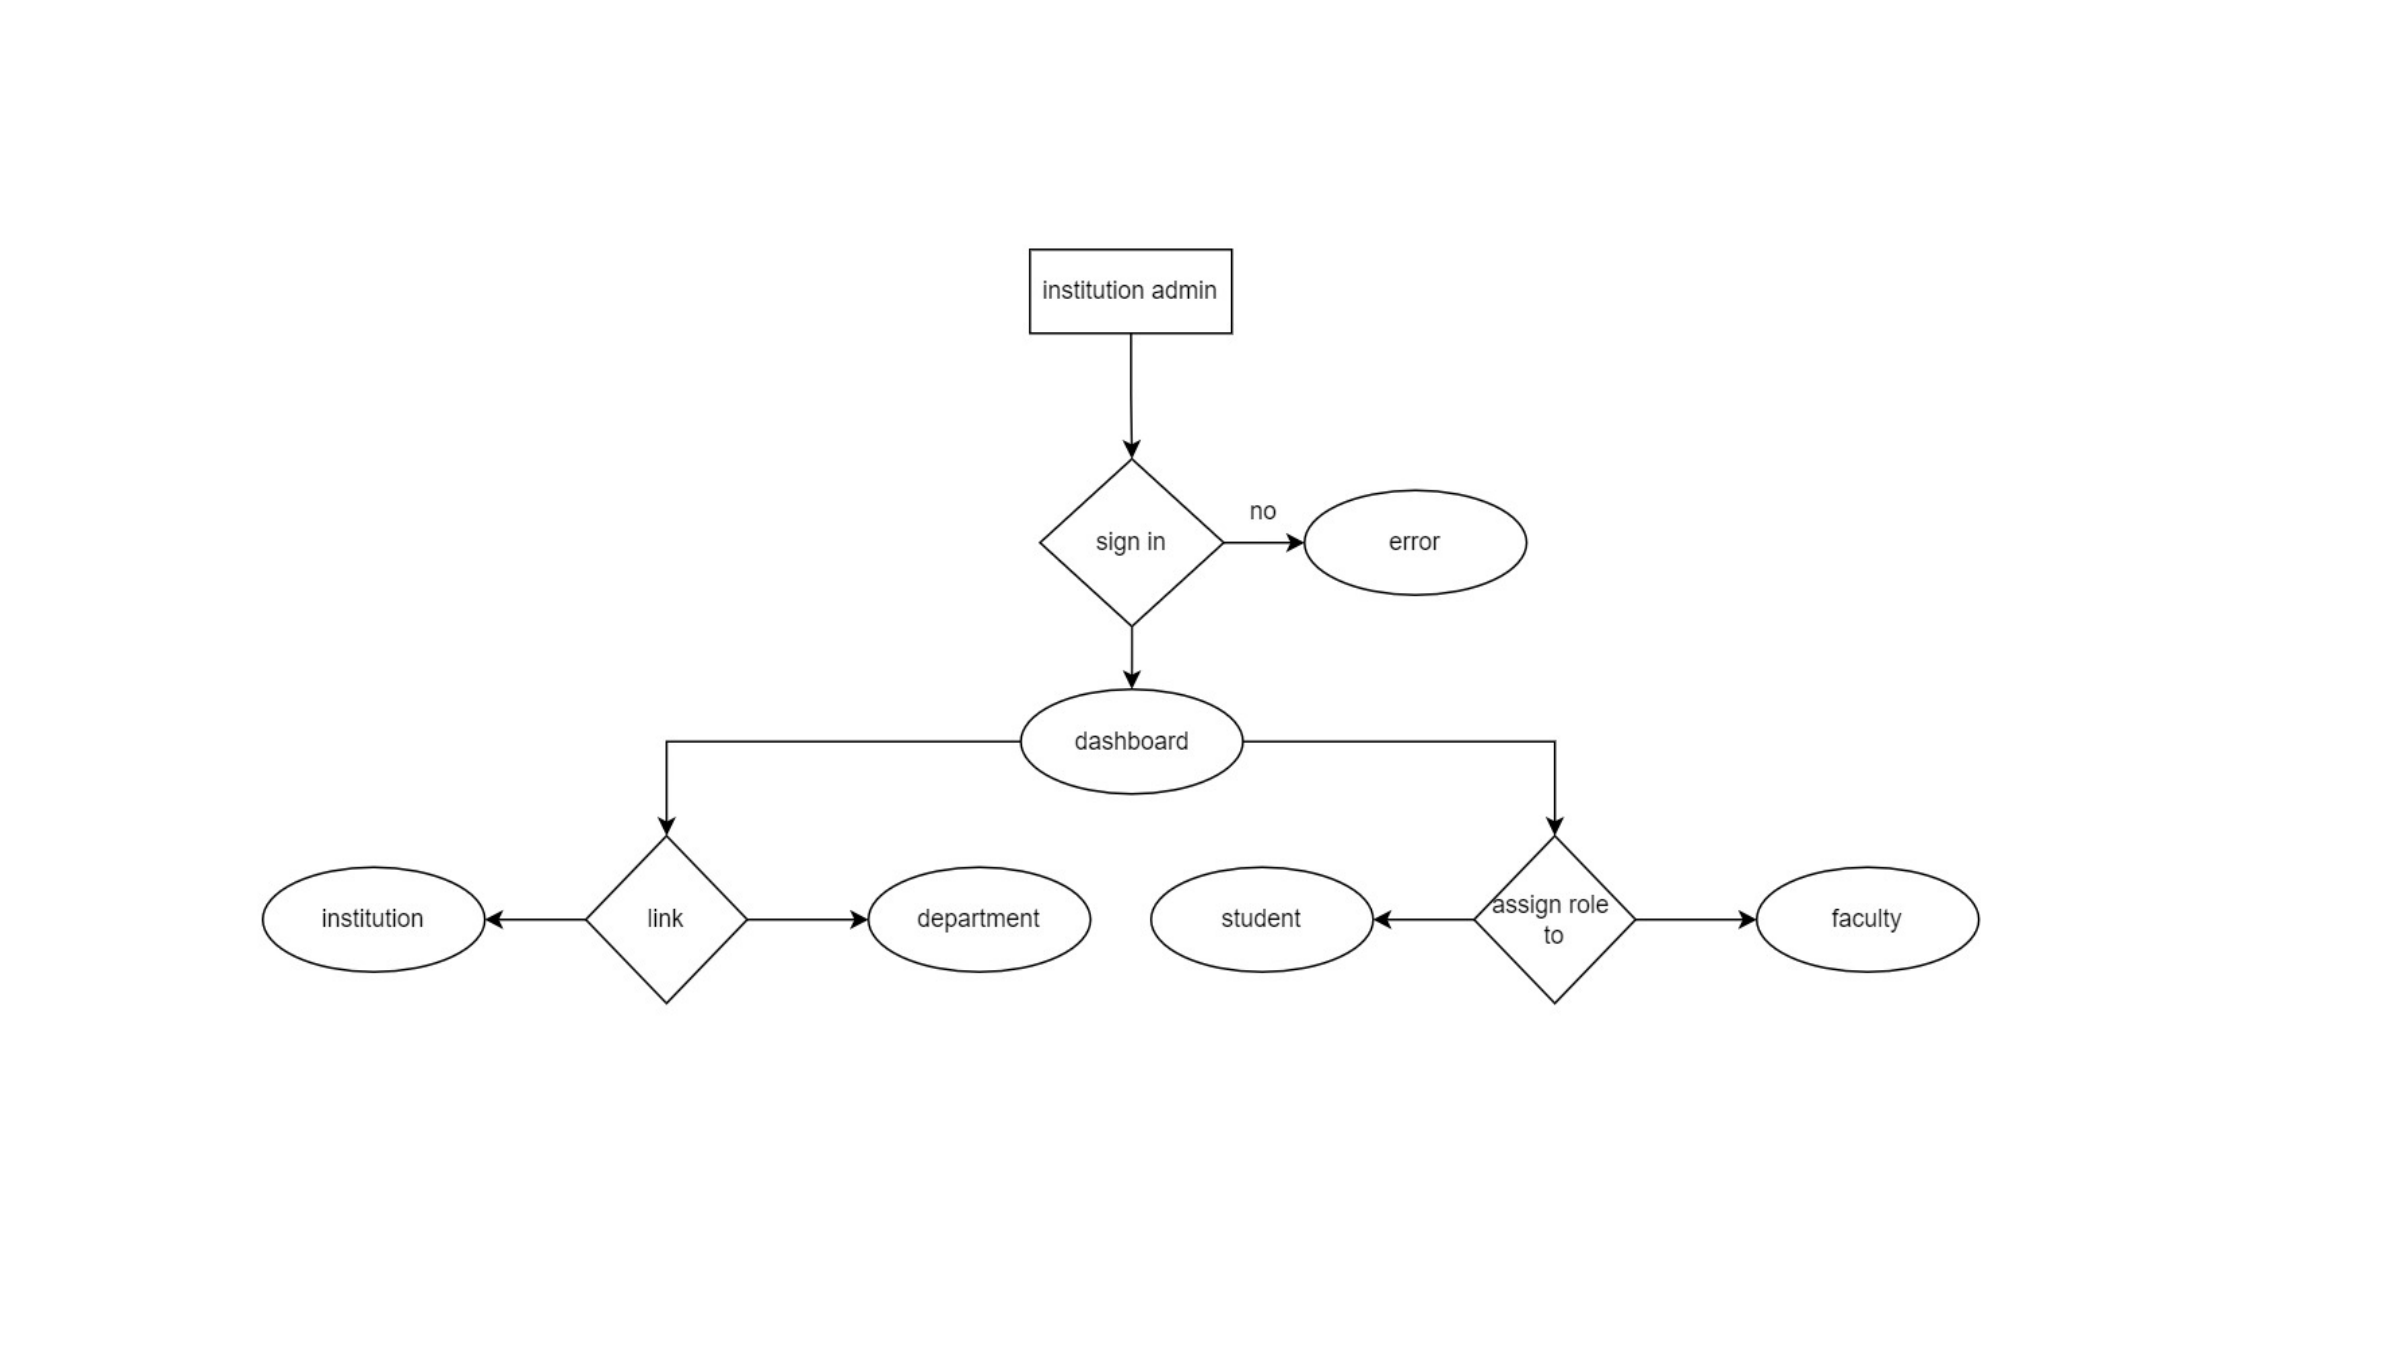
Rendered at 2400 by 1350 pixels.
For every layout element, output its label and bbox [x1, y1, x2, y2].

picture [161, 144, 2083, 1110]
